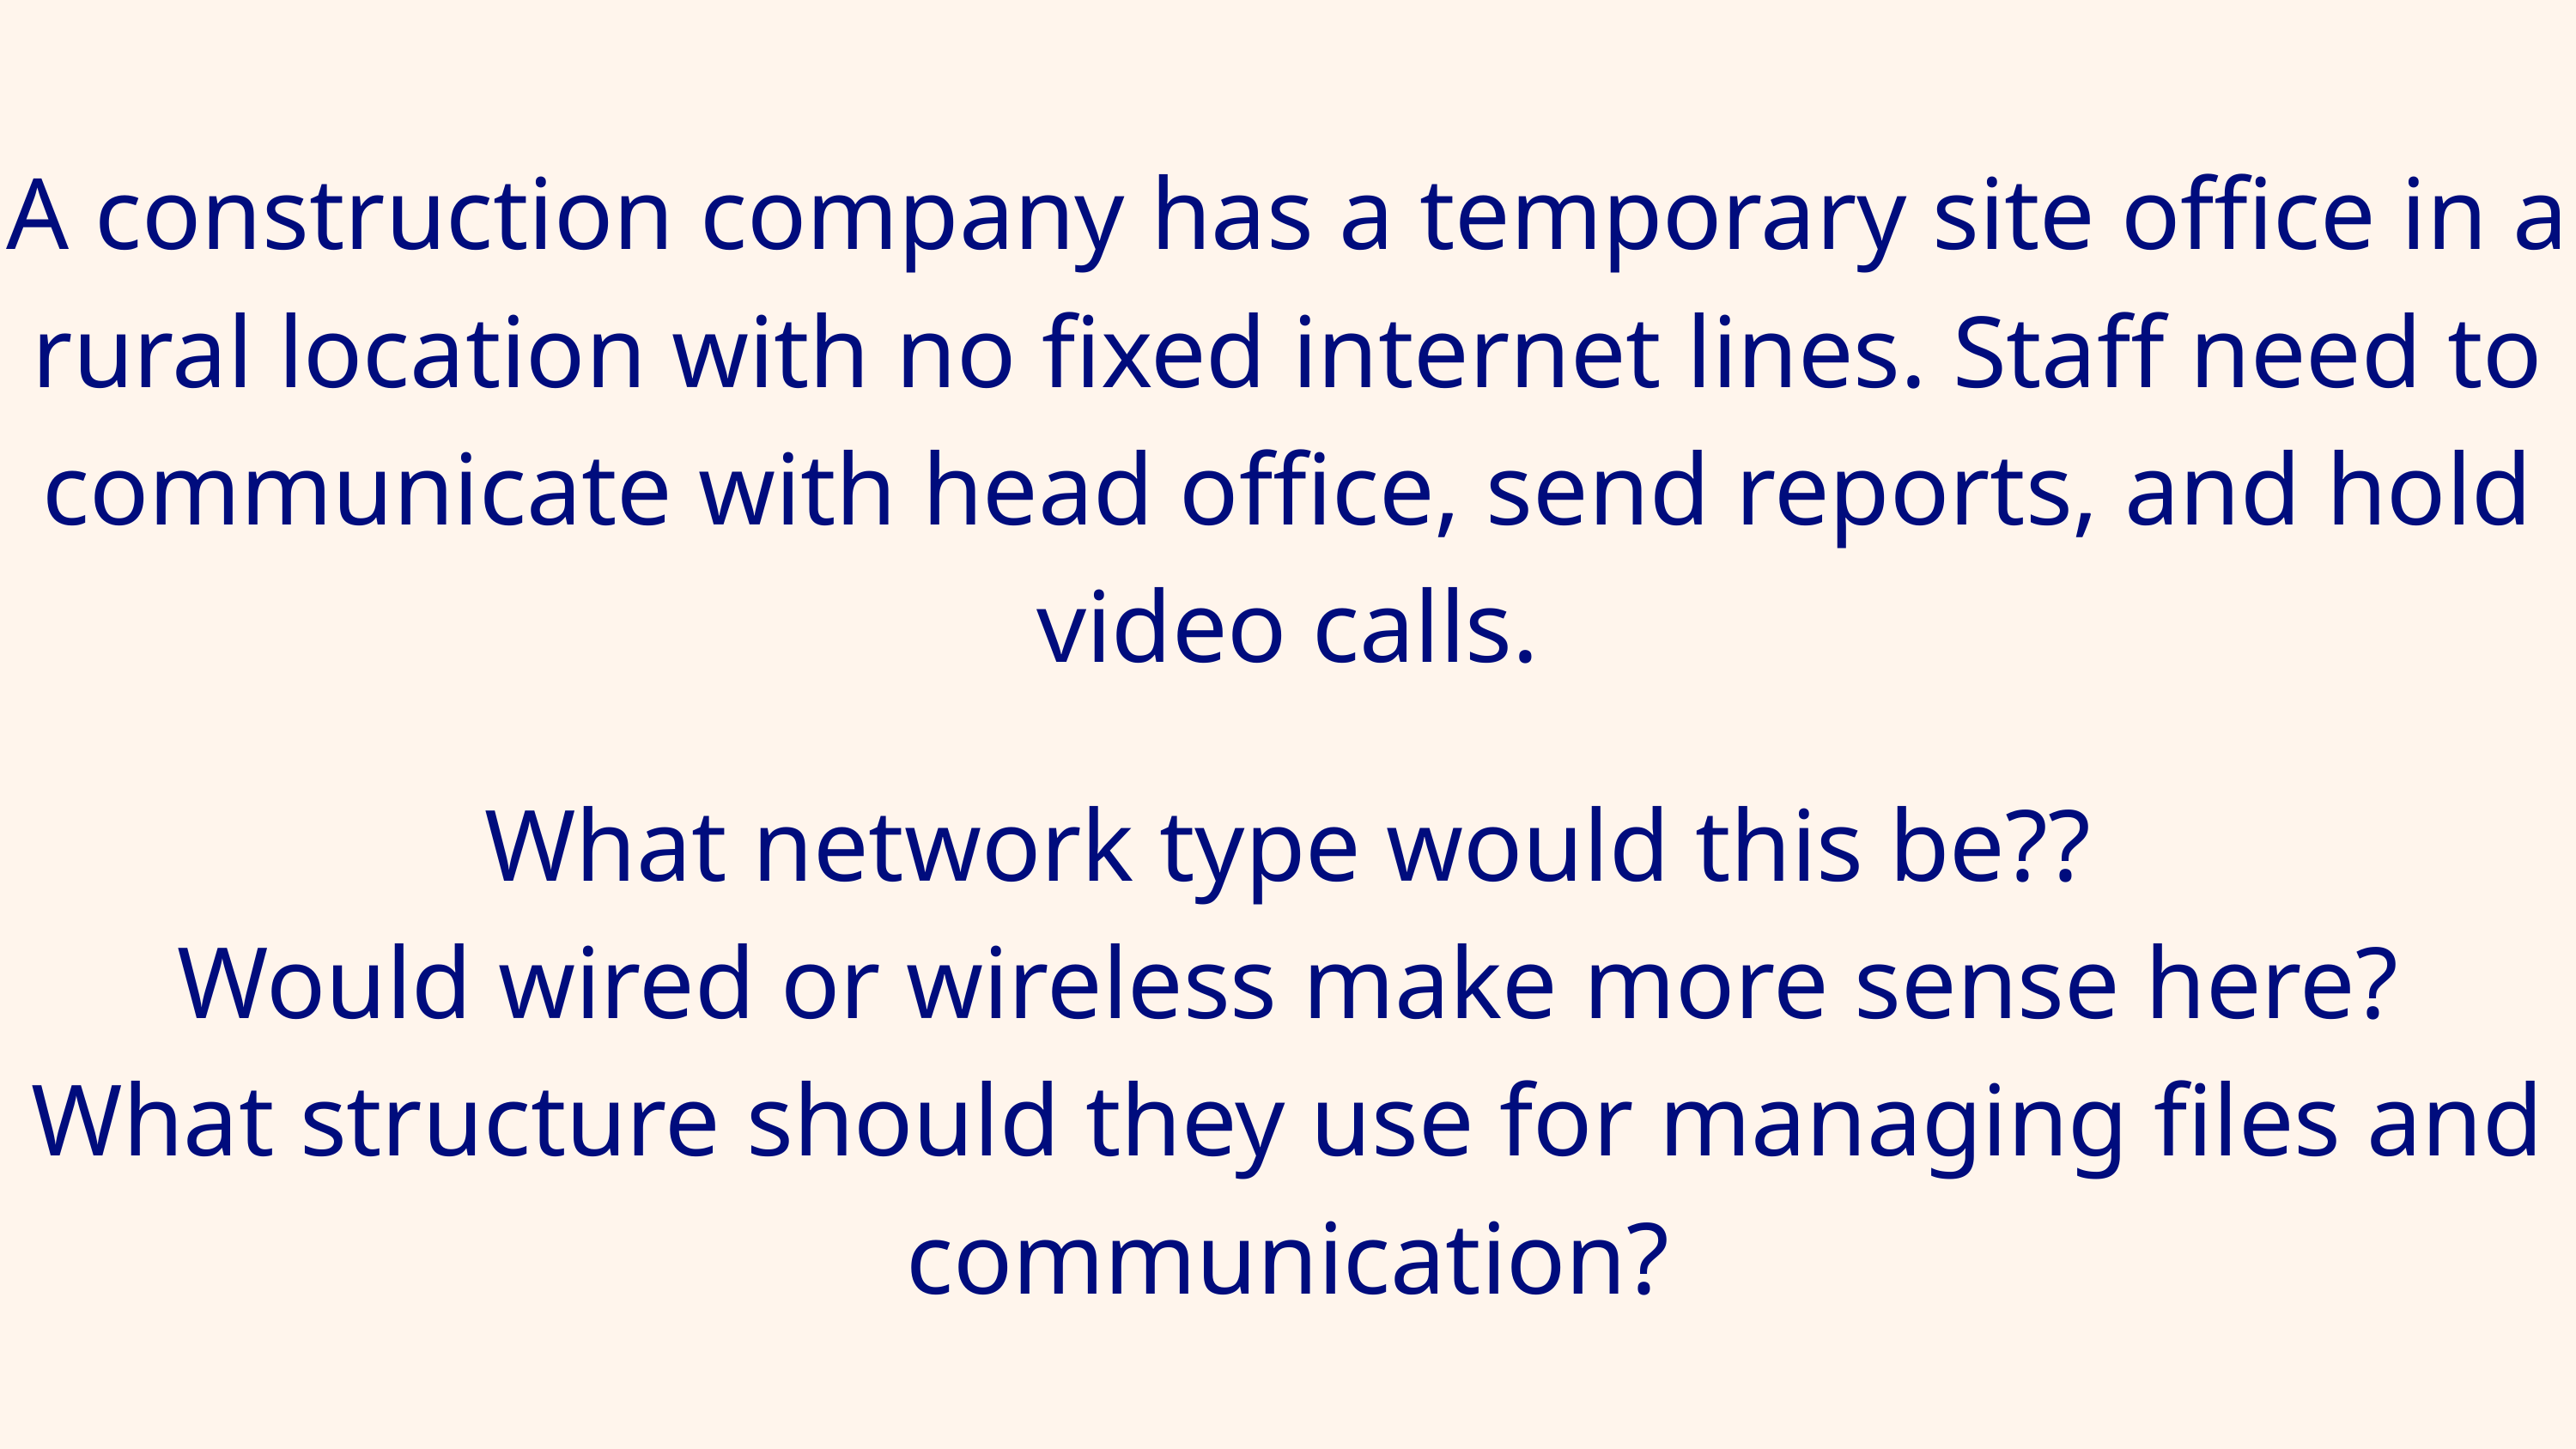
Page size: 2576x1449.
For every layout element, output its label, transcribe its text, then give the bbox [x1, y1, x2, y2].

text_box A construction company has a temporary site office in a rural location with no fixed internet lines. Staff need to communicate with head office, send reports, and hold video calls. [0, 131, 2576, 682]
text_box What network type would this be?? Would wired or wireless make more sense here? What structure should they use for managing files and communication? [0, 762, 2576, 1314]
